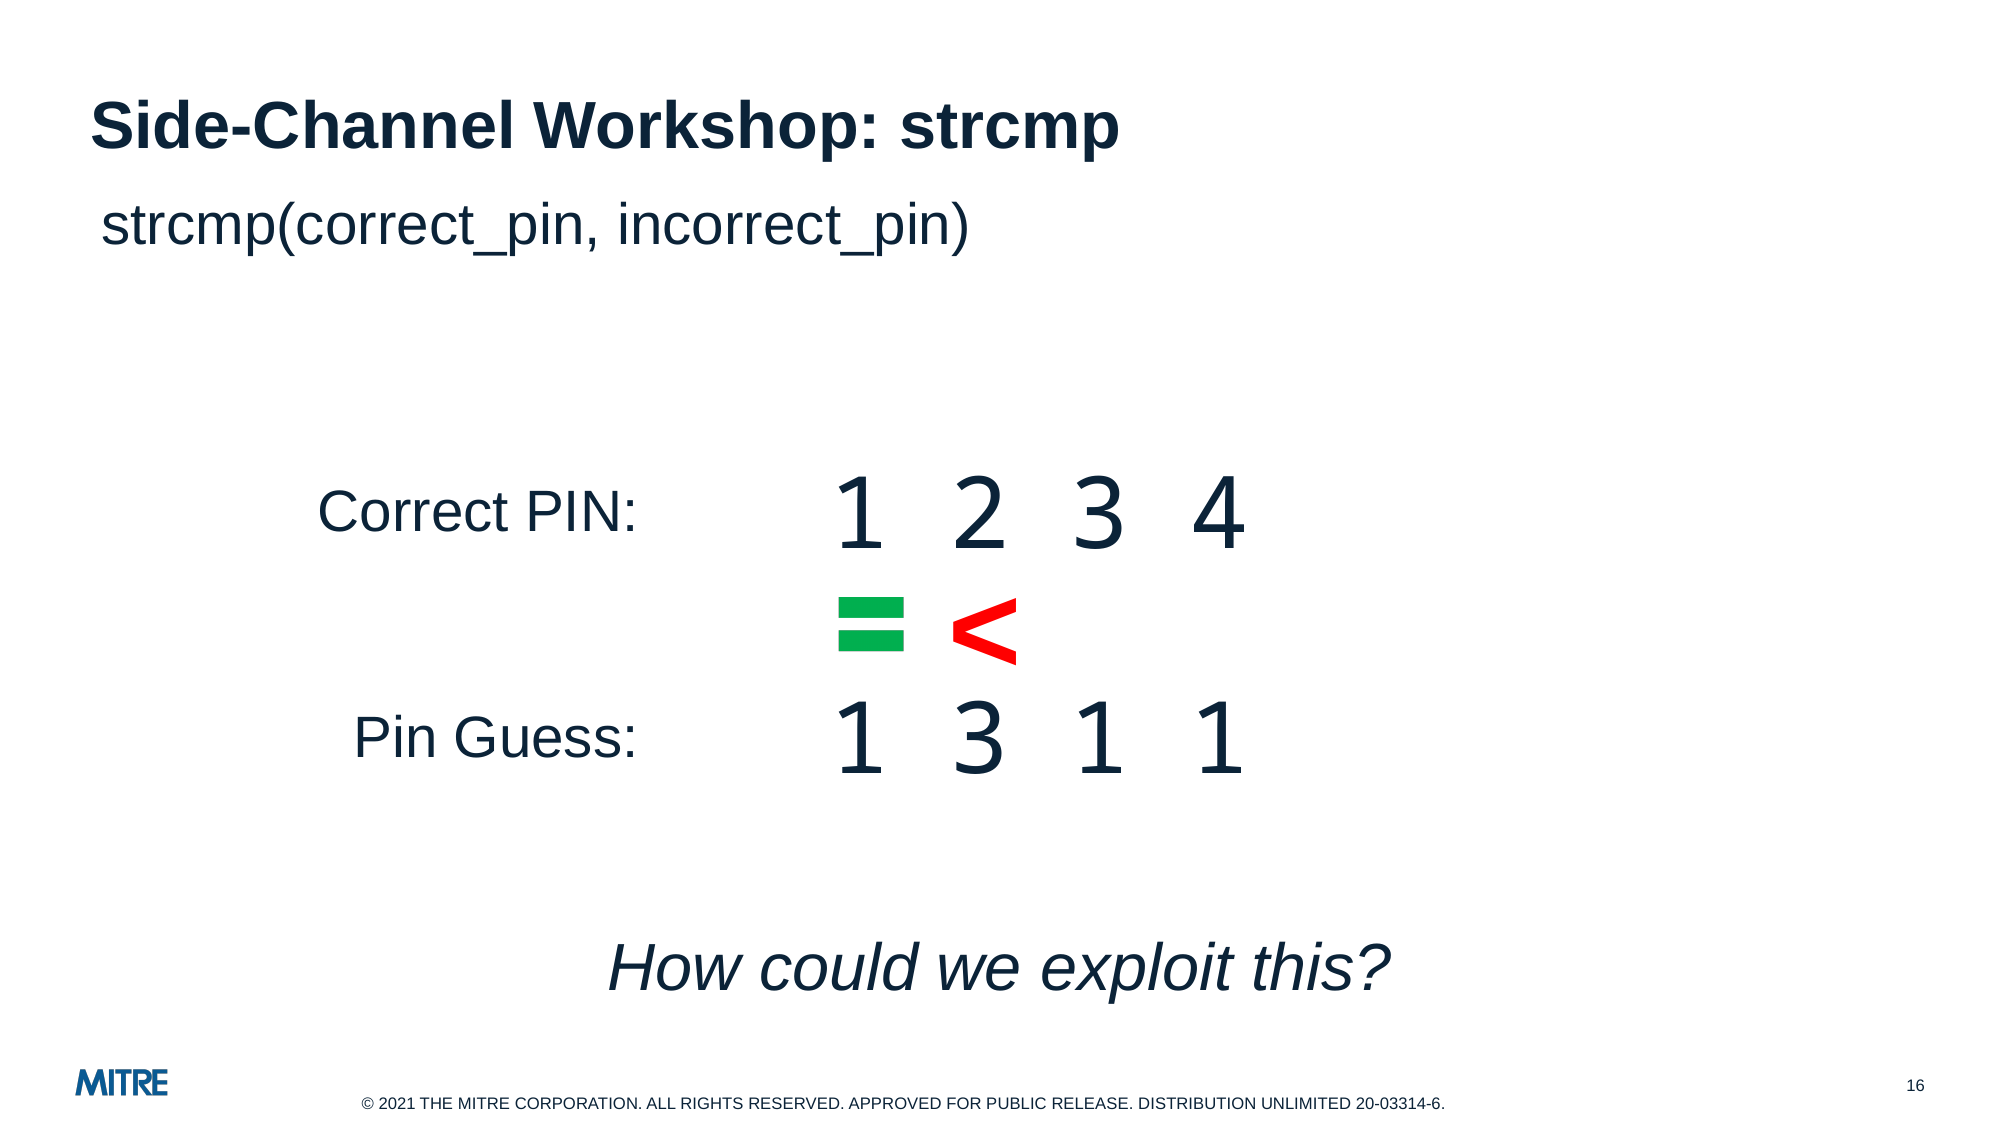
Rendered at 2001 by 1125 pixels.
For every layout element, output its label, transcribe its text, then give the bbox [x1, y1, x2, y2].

picture [71, 1063, 174, 1103]
text_box 1 2 3 4 [814, 440, 1265, 576]
text_box strcmp(correct_pin, incorrect_pin) [86, 178, 988, 264]
picture [829, 582, 913, 666]
text_box Pin Guess: [338, 691, 654, 777]
slide_number 16 [1793, 1064, 1925, 1106]
text_box Correct PIN: [302, 465, 654, 551]
title Side-Channel Workshop: strcmp [75, 65, 1925, 179]
text_box How could we exploit this? [592, 916, 1408, 1012]
text_box < [933, 540, 1024, 706]
text_box 1 3 1 1 [814, 666, 1265, 801]
